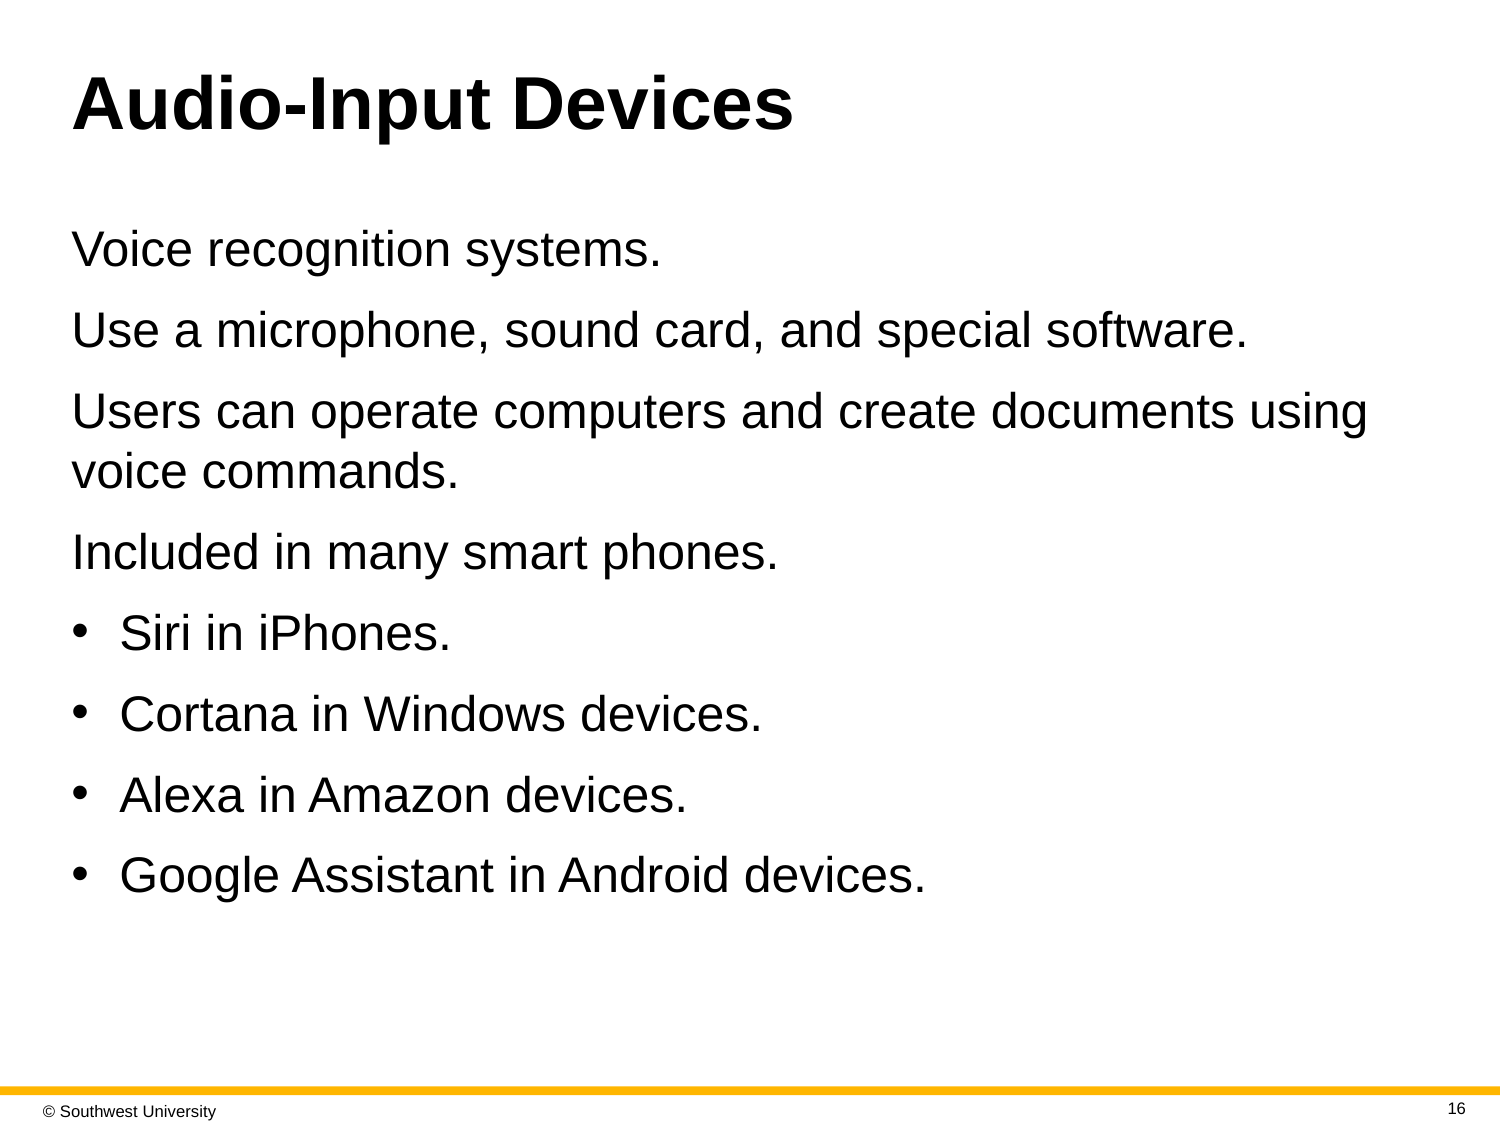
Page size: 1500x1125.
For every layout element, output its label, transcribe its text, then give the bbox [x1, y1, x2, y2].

slide_number 16 [1415, 1094, 1474, 1122]
title Audio-Input Devices [56, 38, 1444, 173]
list Voice recognition systems. Use a microphone, sound card, and special software. Users can operate computers and create documents using voice commands. Included in many smart phones. Siri in iPhones. Cortana in Windows devices. Alexa in Amazon devices. Google Assistant in Android devices. [56, 209, 1444, 1025]
